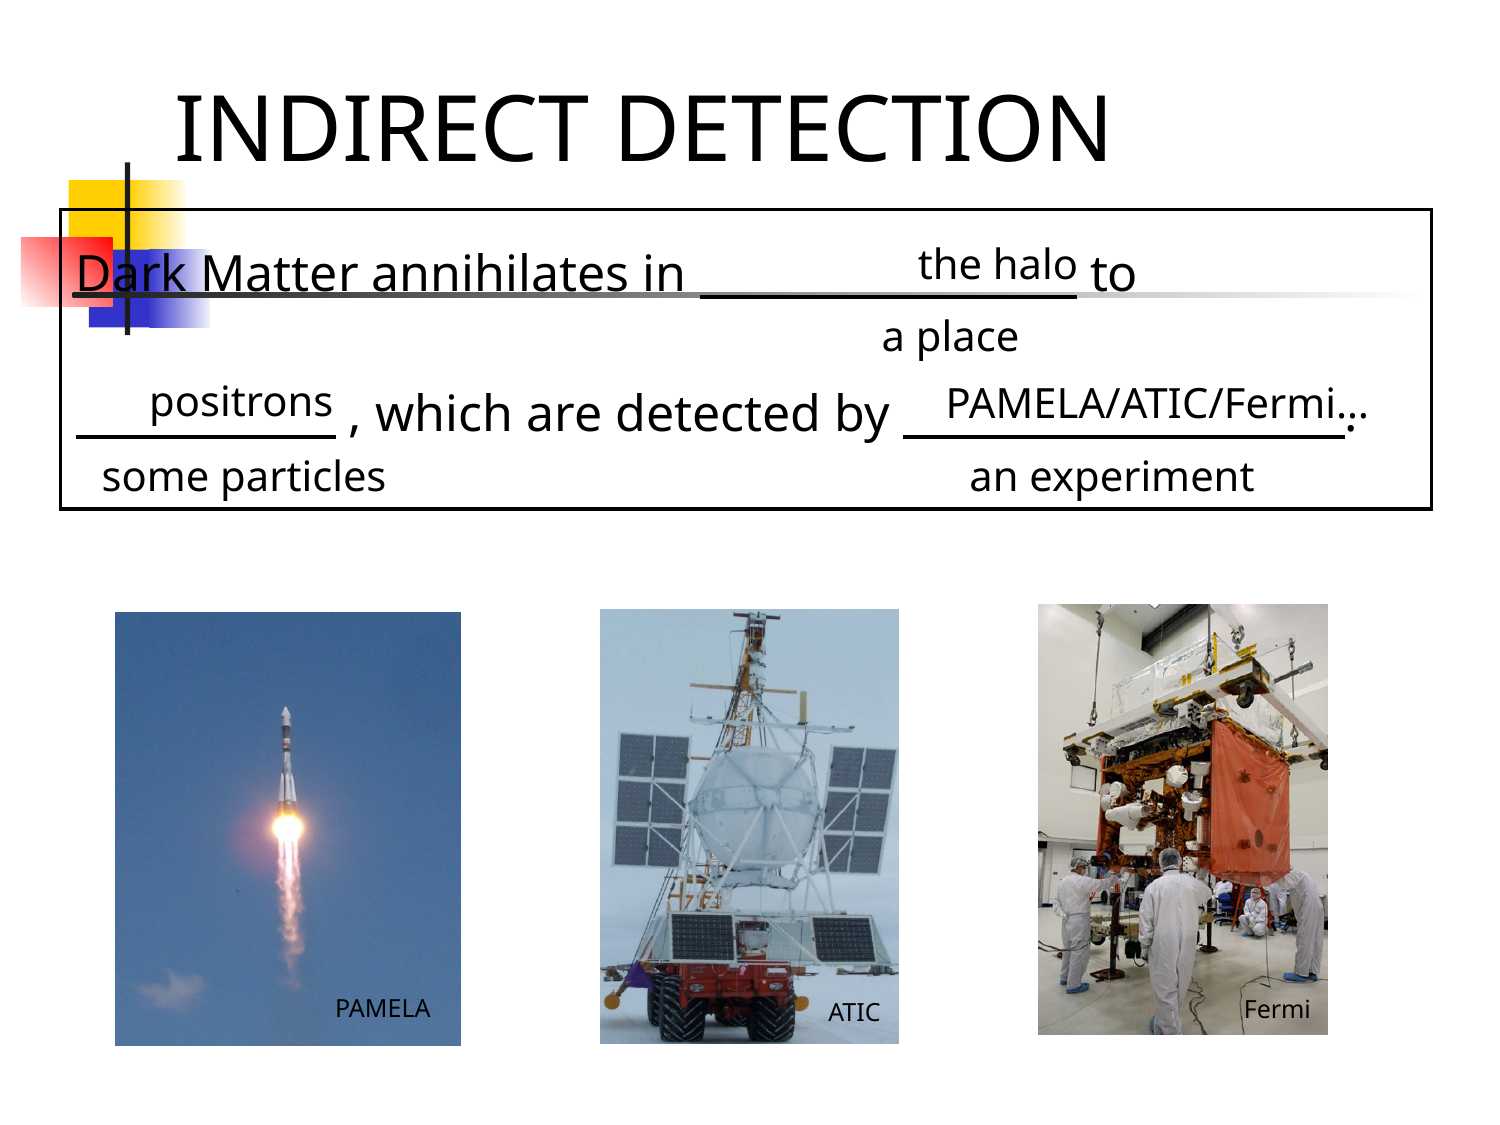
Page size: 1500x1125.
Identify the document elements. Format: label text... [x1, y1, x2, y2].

title INDIRECT DETECTION [159, 0, 1500, 188]
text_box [1038, 604, 1328, 1035]
text_box positrons [134, 366, 349, 432]
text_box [600, 609, 900, 1045]
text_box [115, 612, 462, 1047]
text_box PAMELA/ATIC/Fermi… [930, 369, 1385, 434]
text_box the halo [903, 230, 1093, 295]
text_box Dark Matter annihilates in to a place , which are detected by . some particles an experiment [60, 209, 1432, 509]
